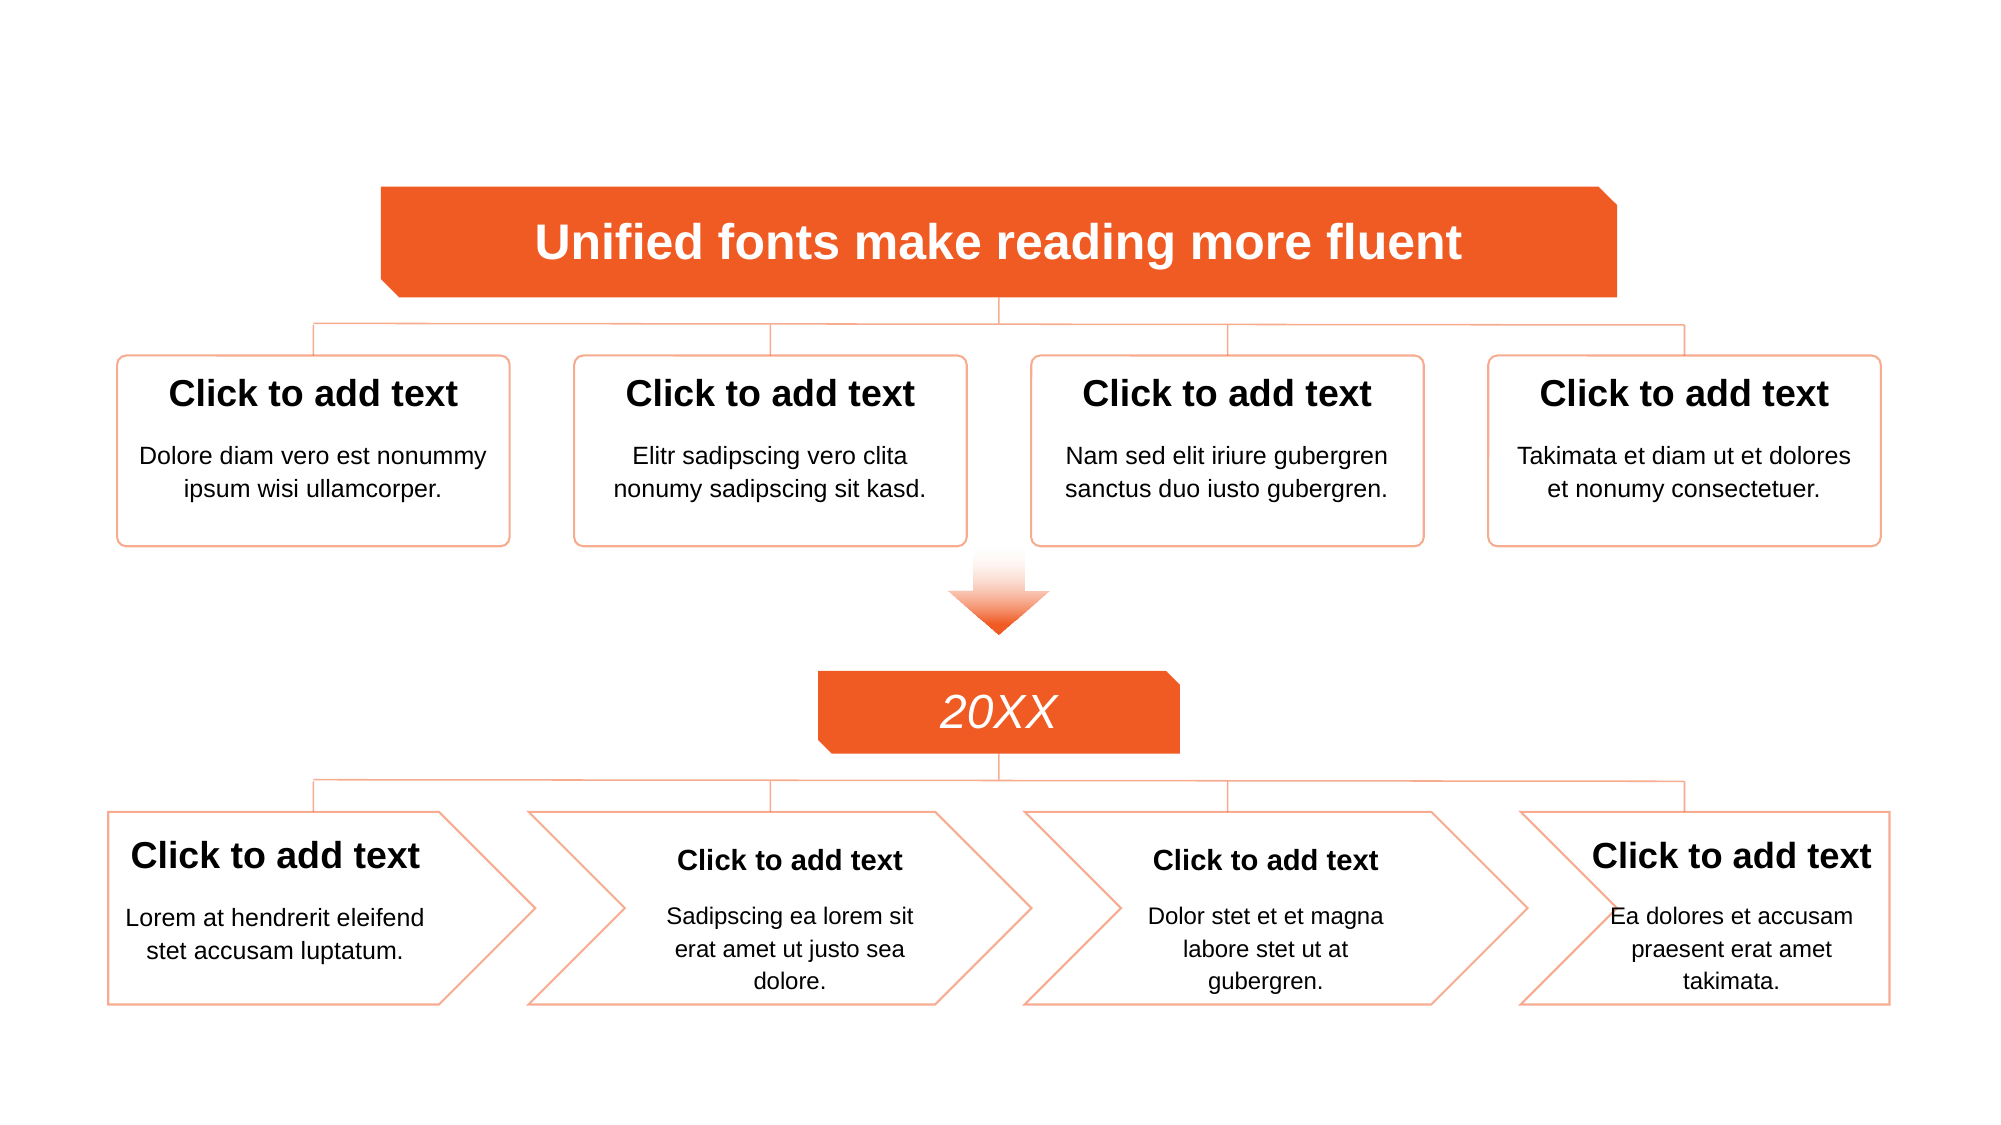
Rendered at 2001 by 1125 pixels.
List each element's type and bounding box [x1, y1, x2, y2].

text_box [108, 186, 1890, 1005]
